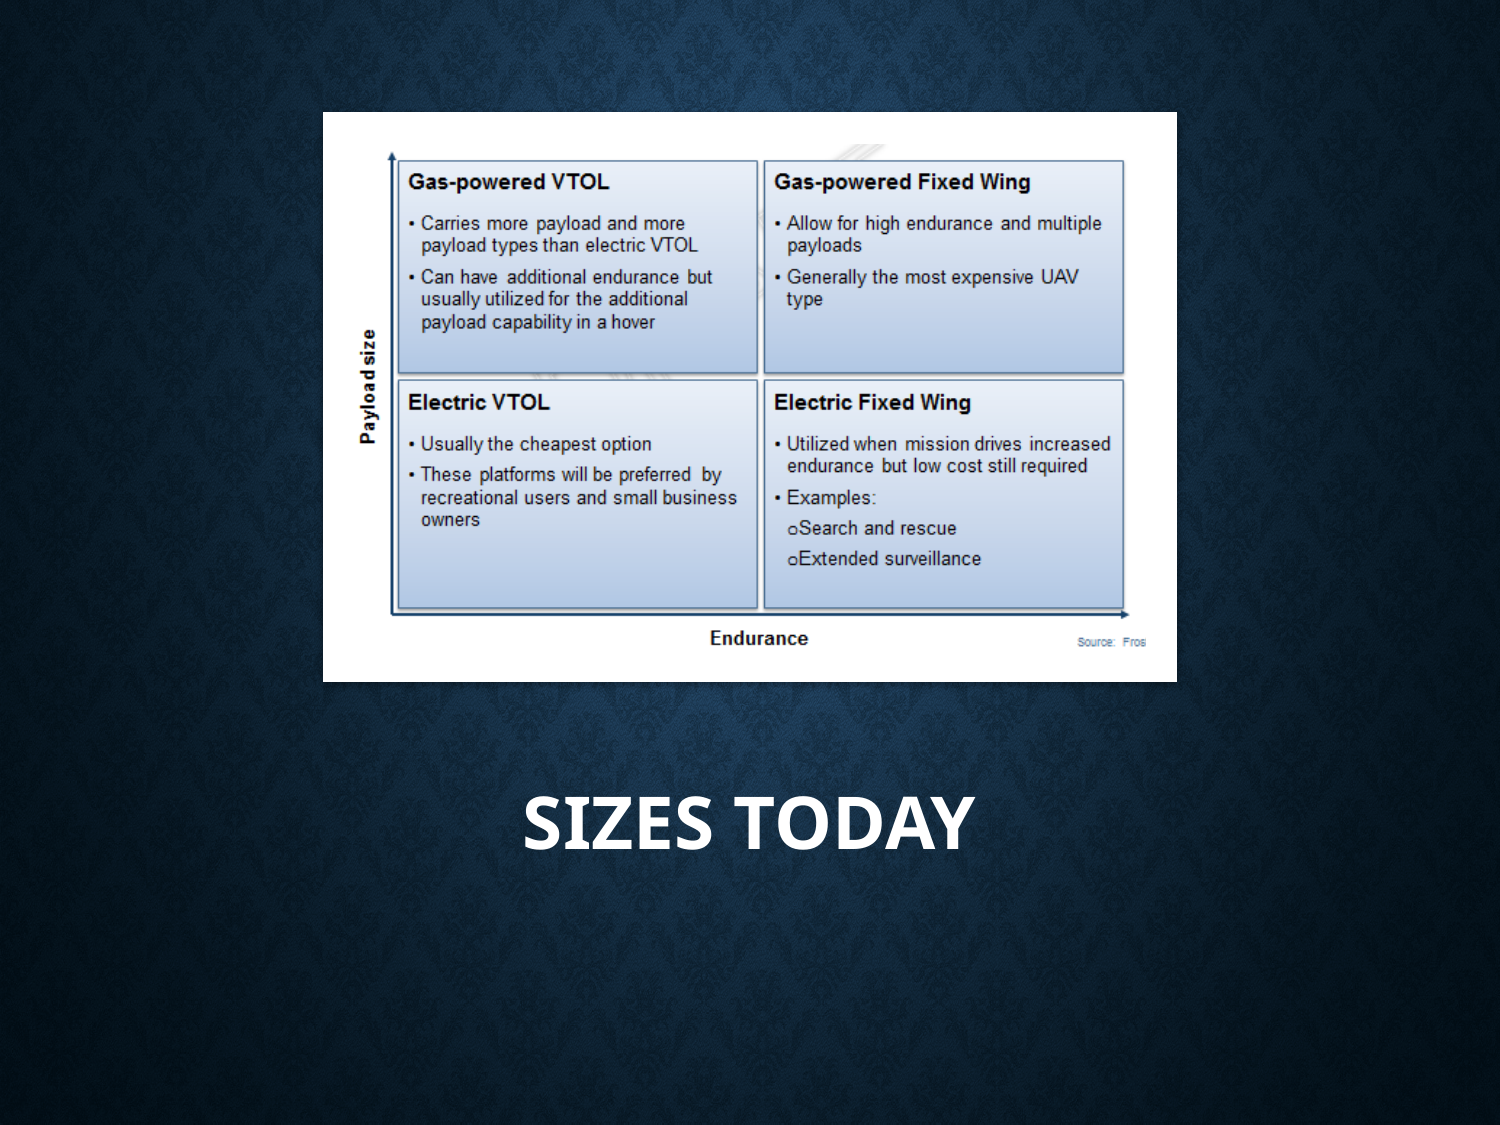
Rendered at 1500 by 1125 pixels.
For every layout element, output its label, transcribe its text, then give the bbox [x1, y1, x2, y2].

picture [353, 142, 1147, 652]
title Sizes Today [104, 664, 1396, 873]
